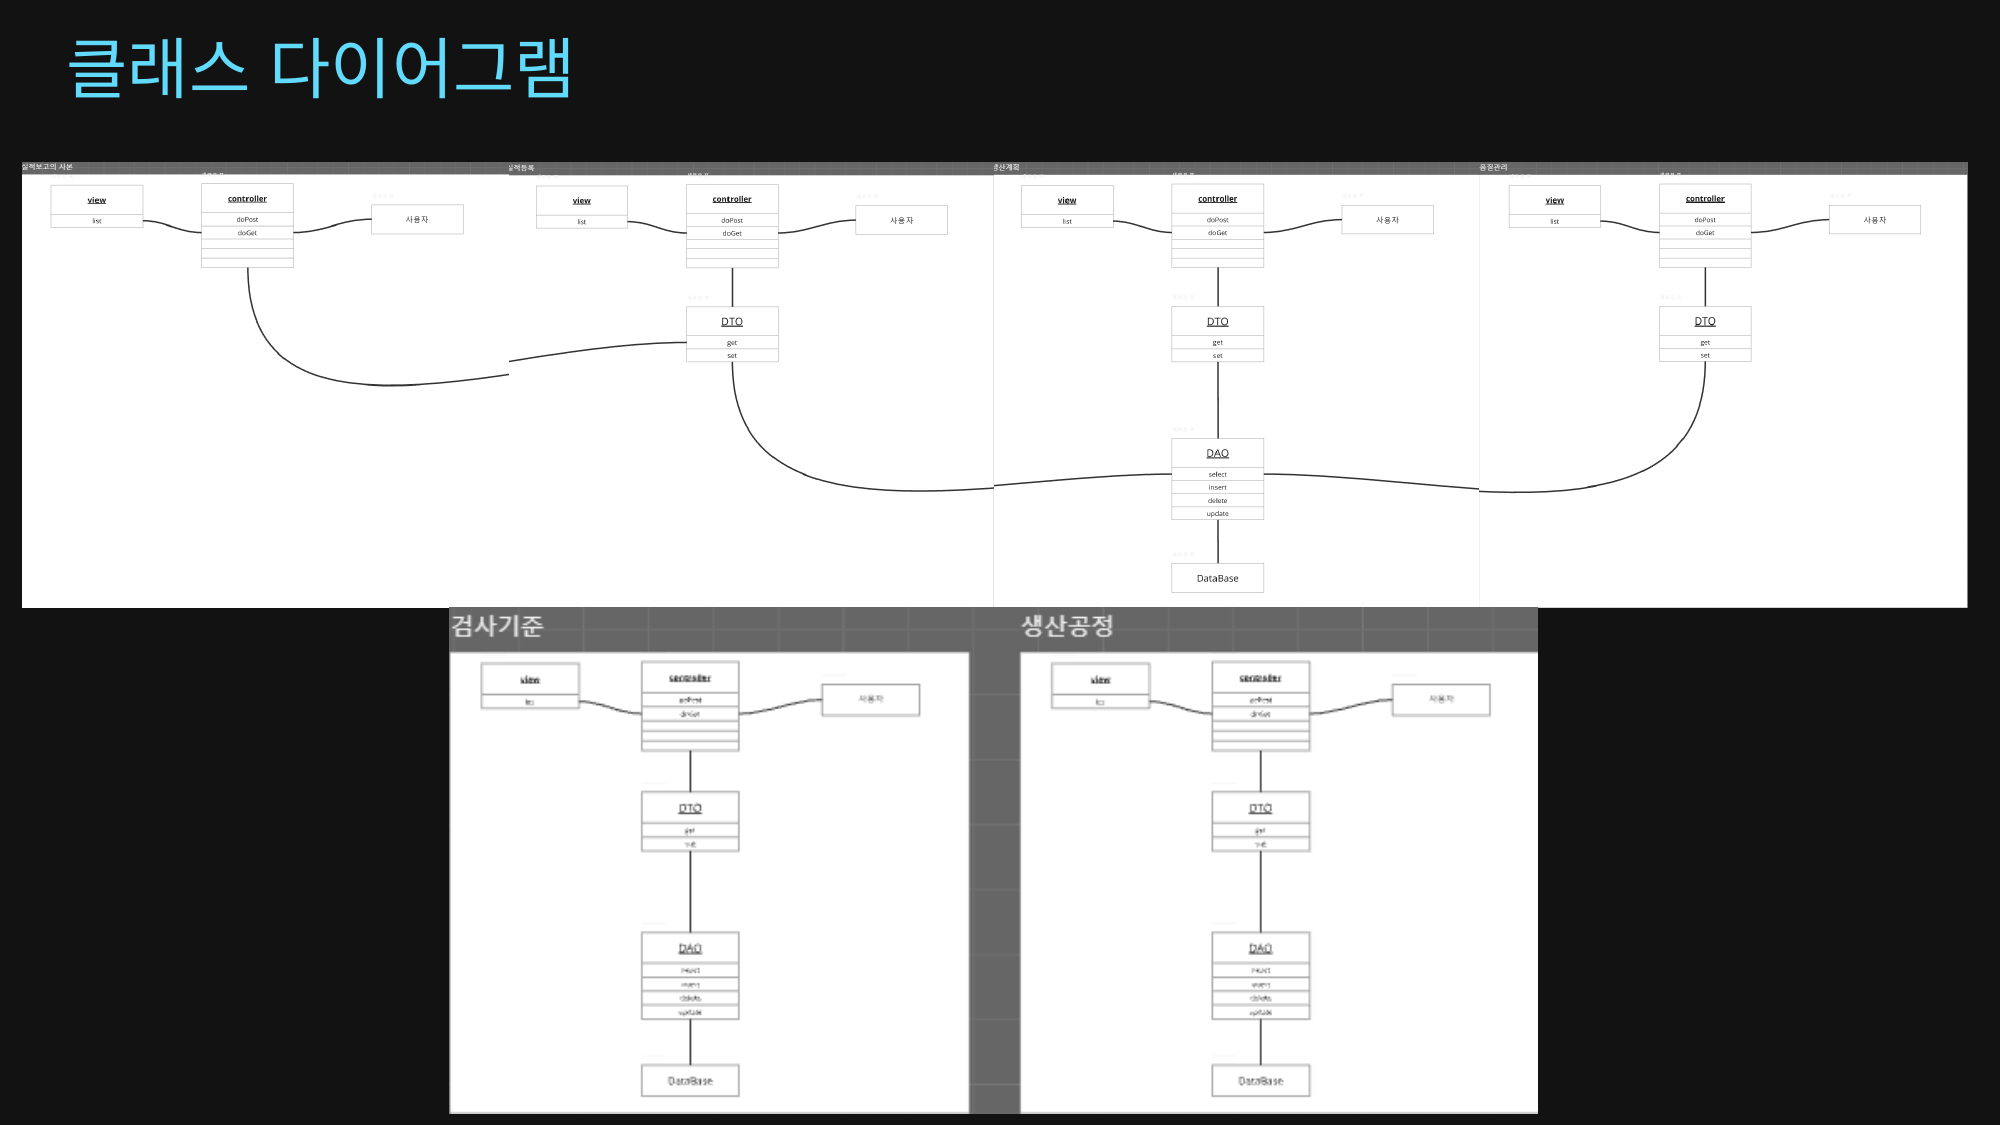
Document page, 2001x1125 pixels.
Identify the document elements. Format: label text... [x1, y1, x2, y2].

picture [21, 162, 1968, 1115]
text_box 클래스 다이어그램 [51, 28, 878, 121]
